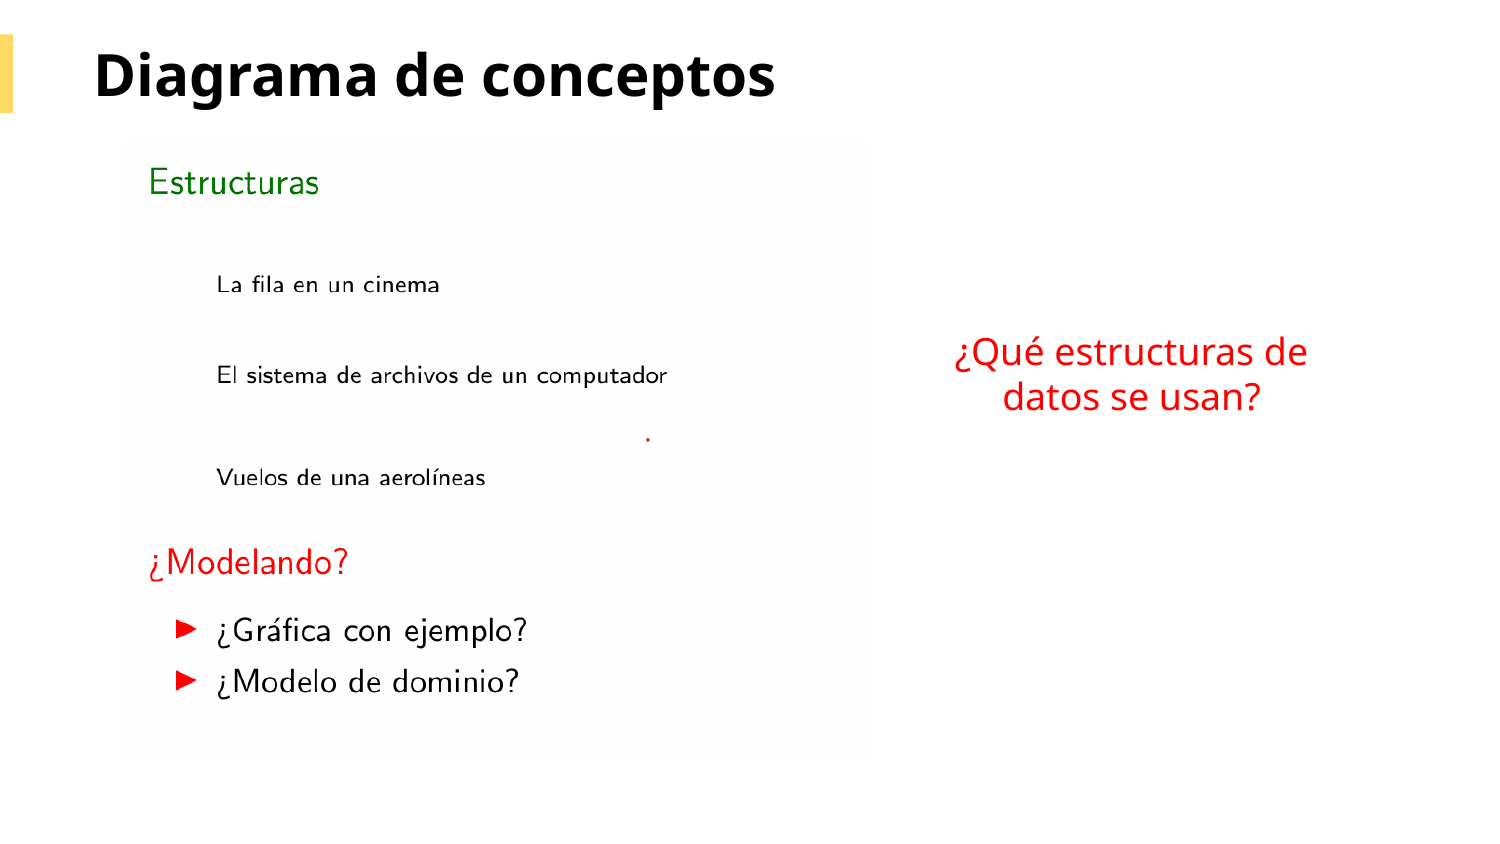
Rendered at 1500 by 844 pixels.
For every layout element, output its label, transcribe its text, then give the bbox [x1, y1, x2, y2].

picture [123, 140, 867, 762]
text_box [0, 34, 14, 113]
text_box Diagrama de conceptos [78, 23, 1194, 124]
text_box ¿Qué estructuras de datos se usan? [915, 320, 1349, 426]
